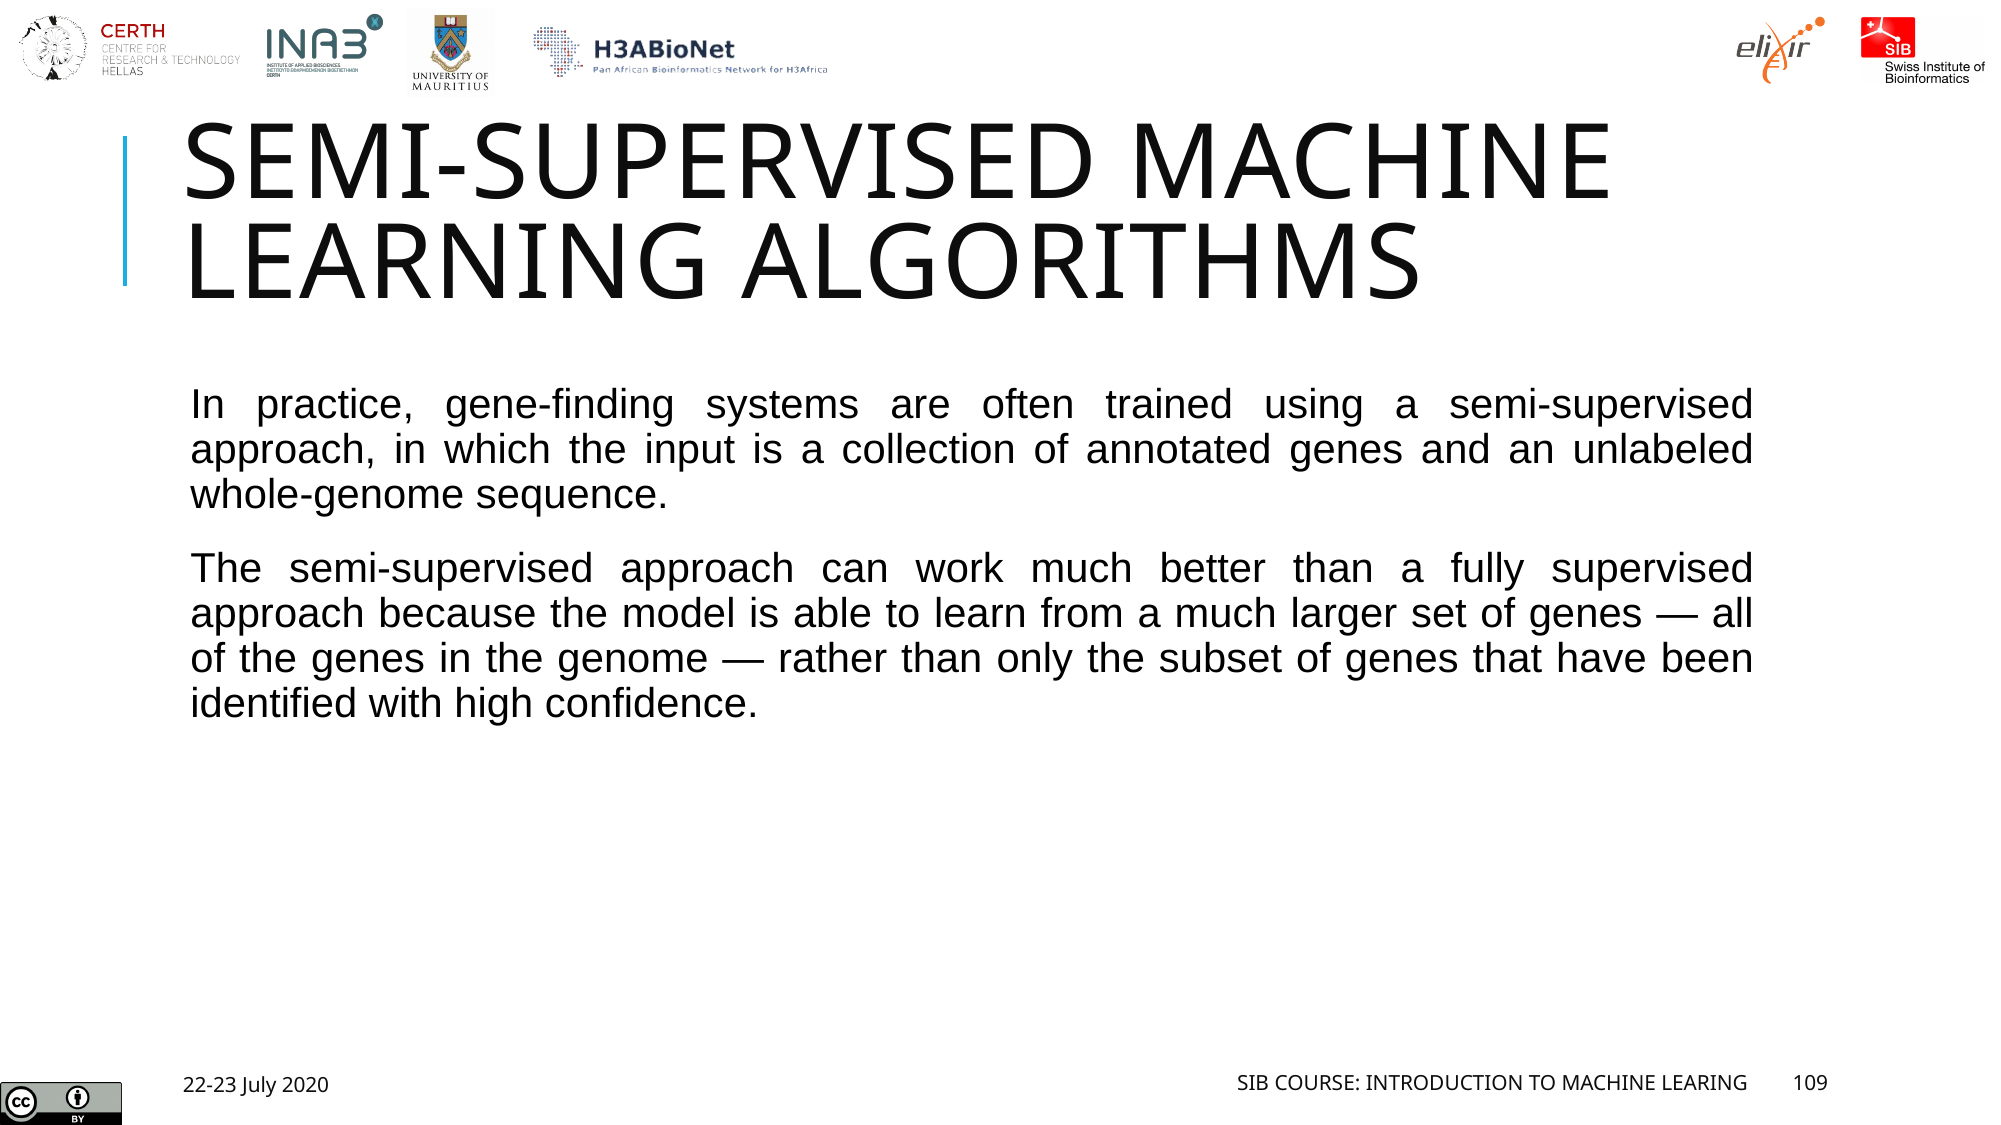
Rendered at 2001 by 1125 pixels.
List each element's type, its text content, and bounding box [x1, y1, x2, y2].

picture [261, 7, 385, 81]
title Semi-supervised Machine Learning Algorithms [168, 96, 1763, 342]
picture [0, 1082, 122, 1125]
list In practice, gene-finding systems are often trained using a semi-supervised approach, in which the input is a collection of annotated genes and an unlabeled whole-genome sequence. The semi-supervised approach can work much better than a fully supervised approach because the model is able to learn from a much larger set of genes — all of the genes in the genome — rather than only the subset of genes that have been identified with high confidence. [168, 375, 1763, 1035]
picture [1731, 13, 1825, 85]
picture [406, 8, 495, 96]
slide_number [168, 1061, 522, 1107]
slide_number 109 [1777, 1061, 1938, 1107]
picture [1859, 15, 1985, 83]
footer SIB Course: Introduction to Machine Learing [794, 1061, 1763, 1107]
picture [529, 23, 834, 81]
picture [19, 15, 240, 81]
